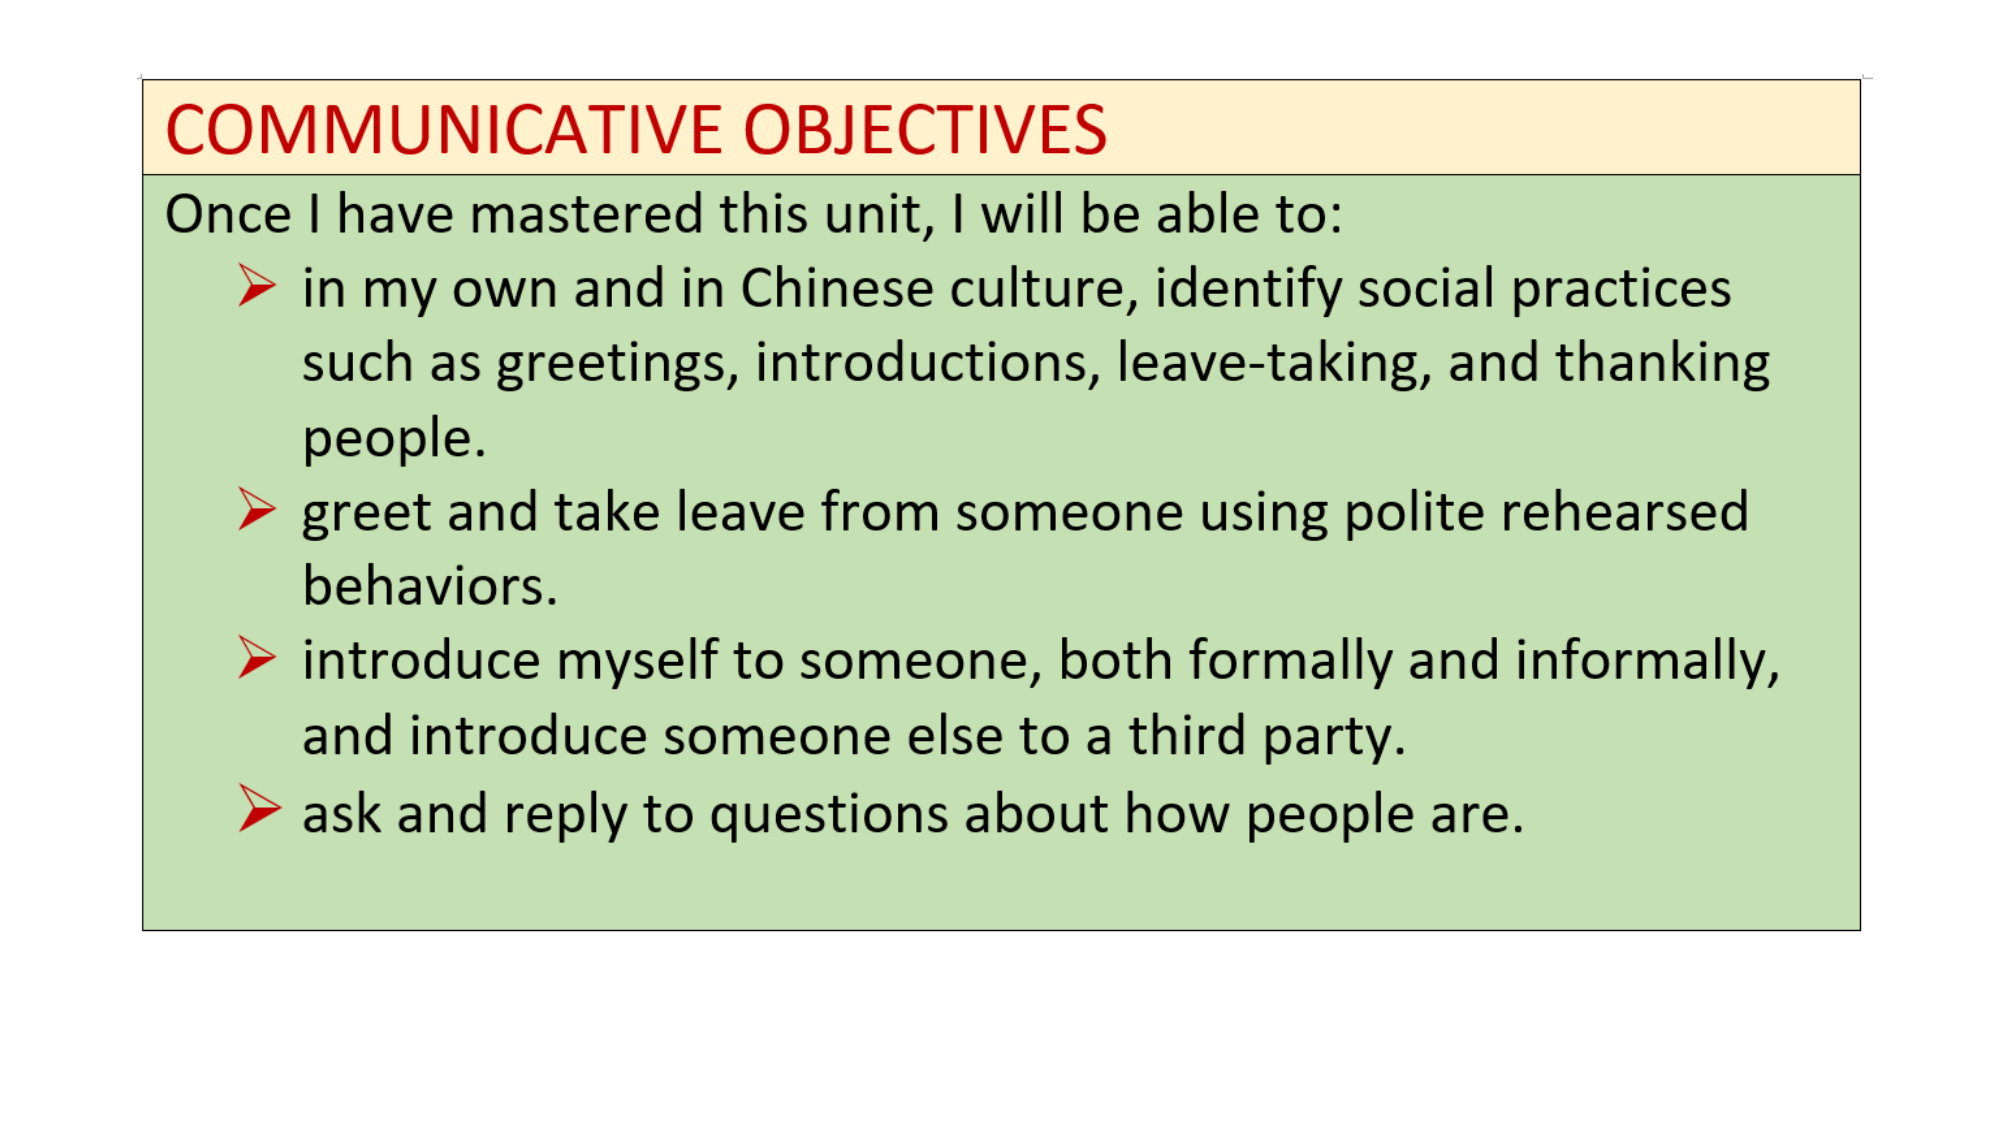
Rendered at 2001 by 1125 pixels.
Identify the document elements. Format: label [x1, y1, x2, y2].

list [137, 74, 1873, 943]
